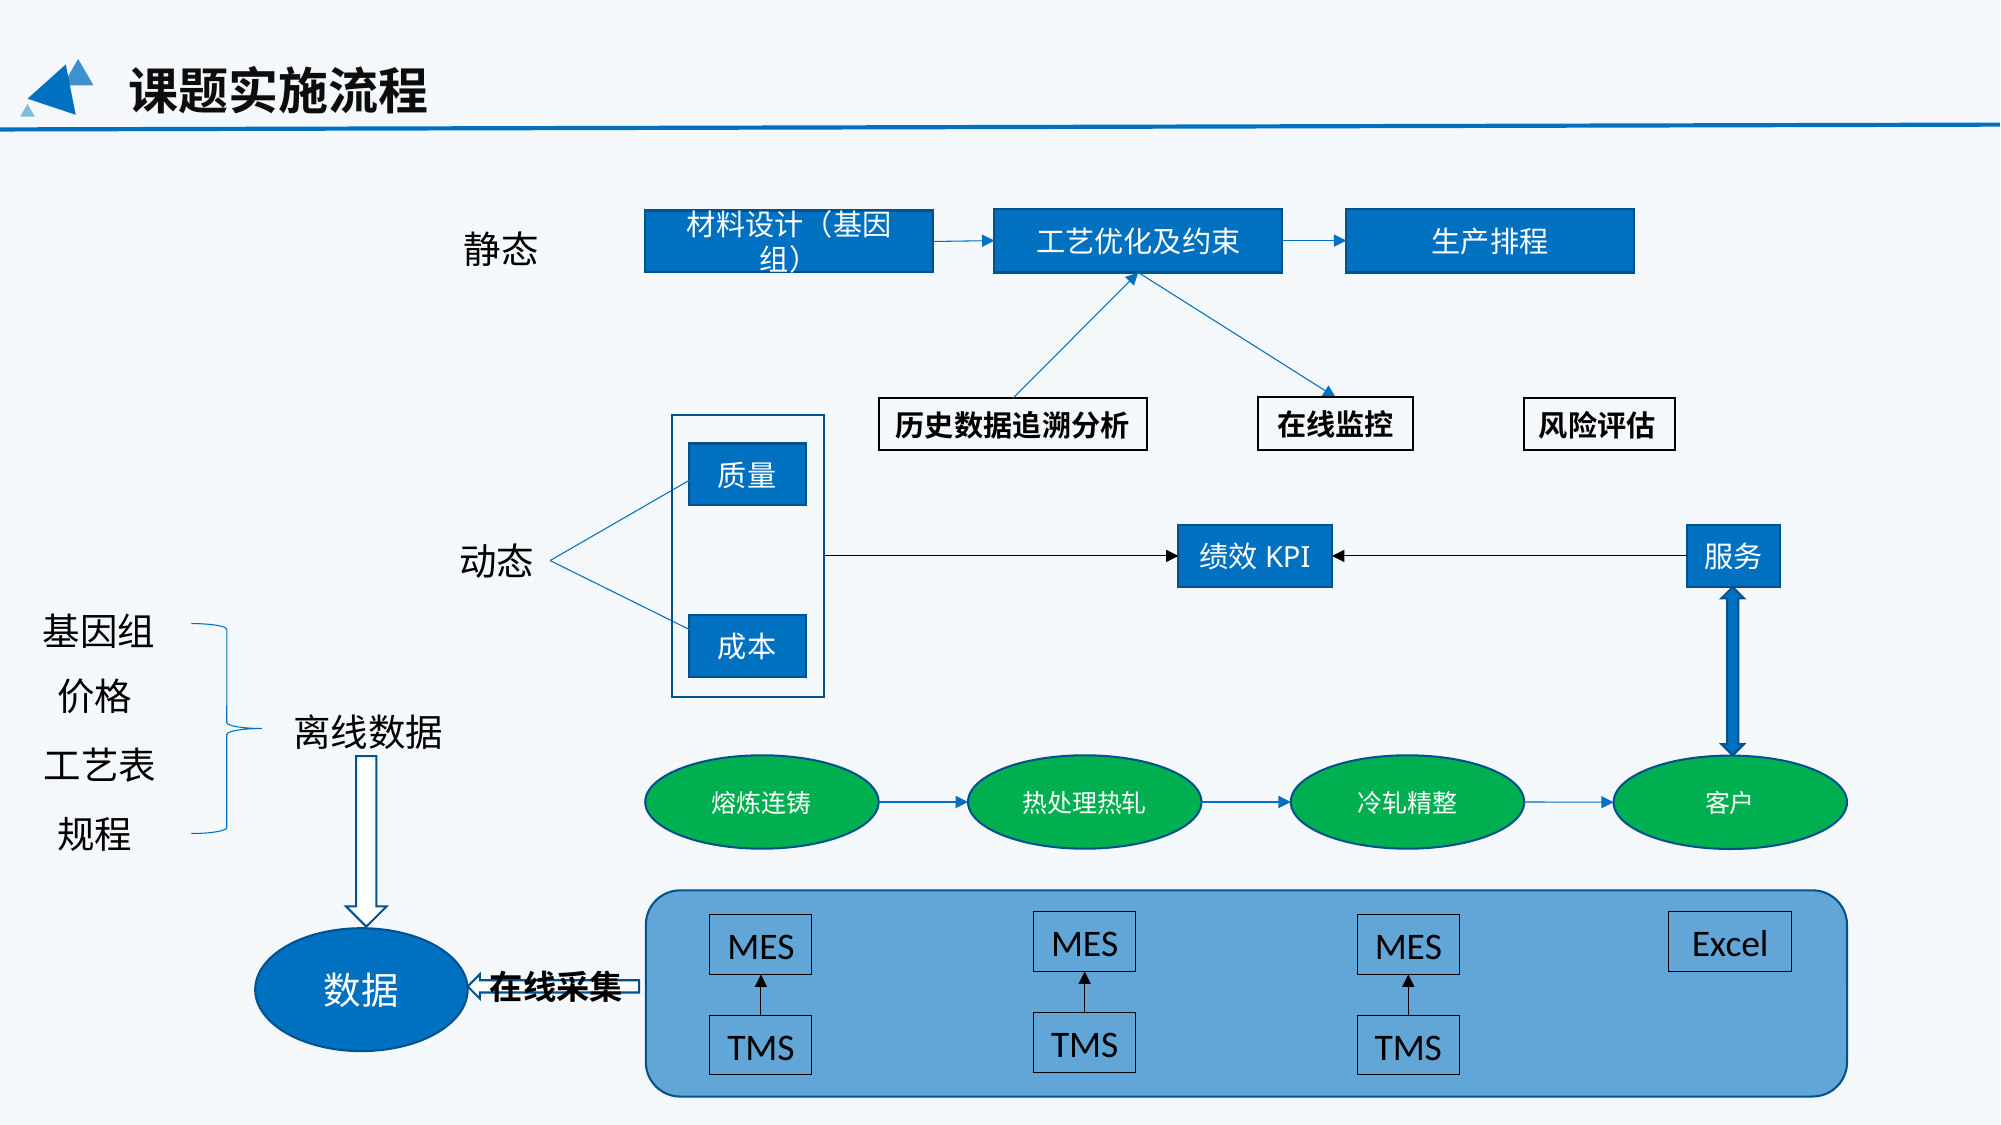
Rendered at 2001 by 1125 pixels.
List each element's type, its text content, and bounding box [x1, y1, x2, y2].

text_box 离线数据 [278, 701, 440, 762]
text_box Excel [1668, 911, 1792, 972]
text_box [1033, 911, 1136, 1073]
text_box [709, 914, 812, 1076]
text_box 工艺表 [26, 734, 174, 795]
text_box [343, 755, 390, 929]
text_box [644, 889, 1849, 1098]
text_box 基因组 [25, 600, 173, 661]
text_box 课题实施流程 [114, 52, 894, 124]
text_box 在线采集 [466, 971, 641, 1002]
text_box 数据 [254, 927, 469, 1053]
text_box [1357, 914, 1460, 1076]
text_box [0, 124, 2000, 130]
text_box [440, 208, 1848, 849]
text_box 价格 [21, 665, 168, 726]
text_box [20, 58, 94, 117]
text_box 规程 [21, 803, 168, 864]
text_box [191, 623, 263, 835]
